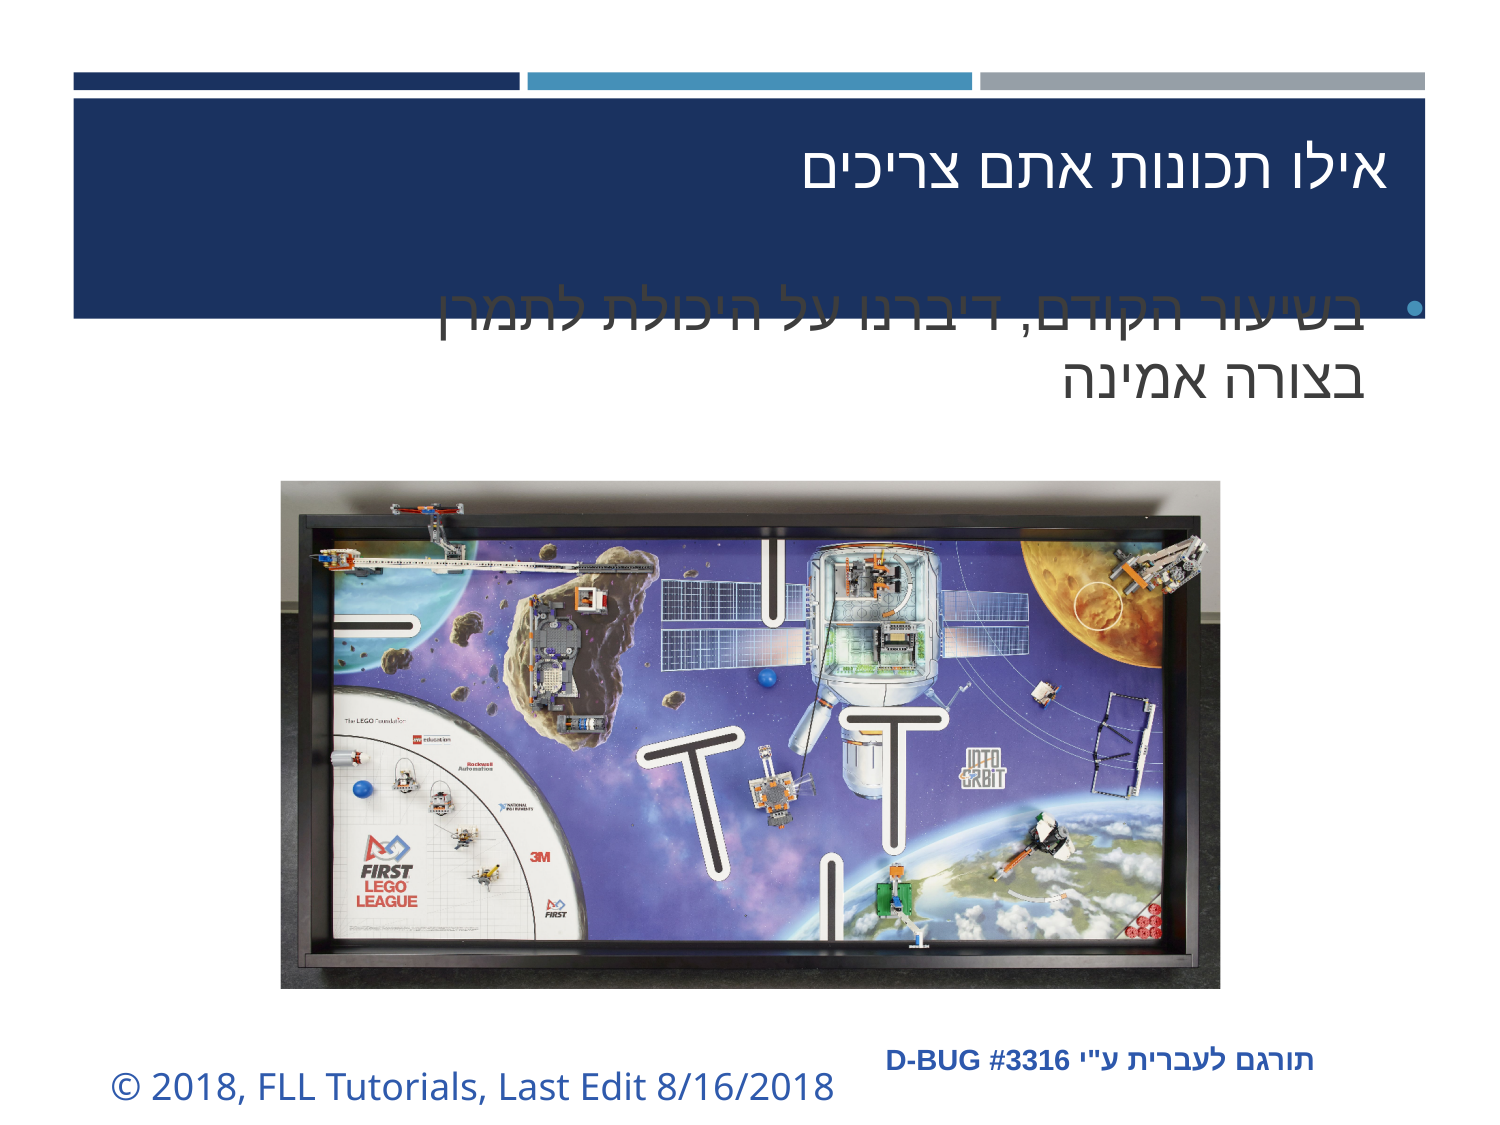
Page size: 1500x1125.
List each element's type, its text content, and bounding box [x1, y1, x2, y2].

text_box תורגם לעברית ע"י D-BUG #3316 [701, 1040, 1500, 1089]
text_box [280, 480, 1221, 989]
footer © 2018, FLL Tutorials, Last Edit 8/16/2018 [108, 1054, 914, 1125]
title אילו תכונות אתם צריכים [73, 98, 1426, 319]
text_box בשיעור הקודם, דיברנו על היכולת לתמרן בצורה אמינה [342, 272, 1425, 410]
